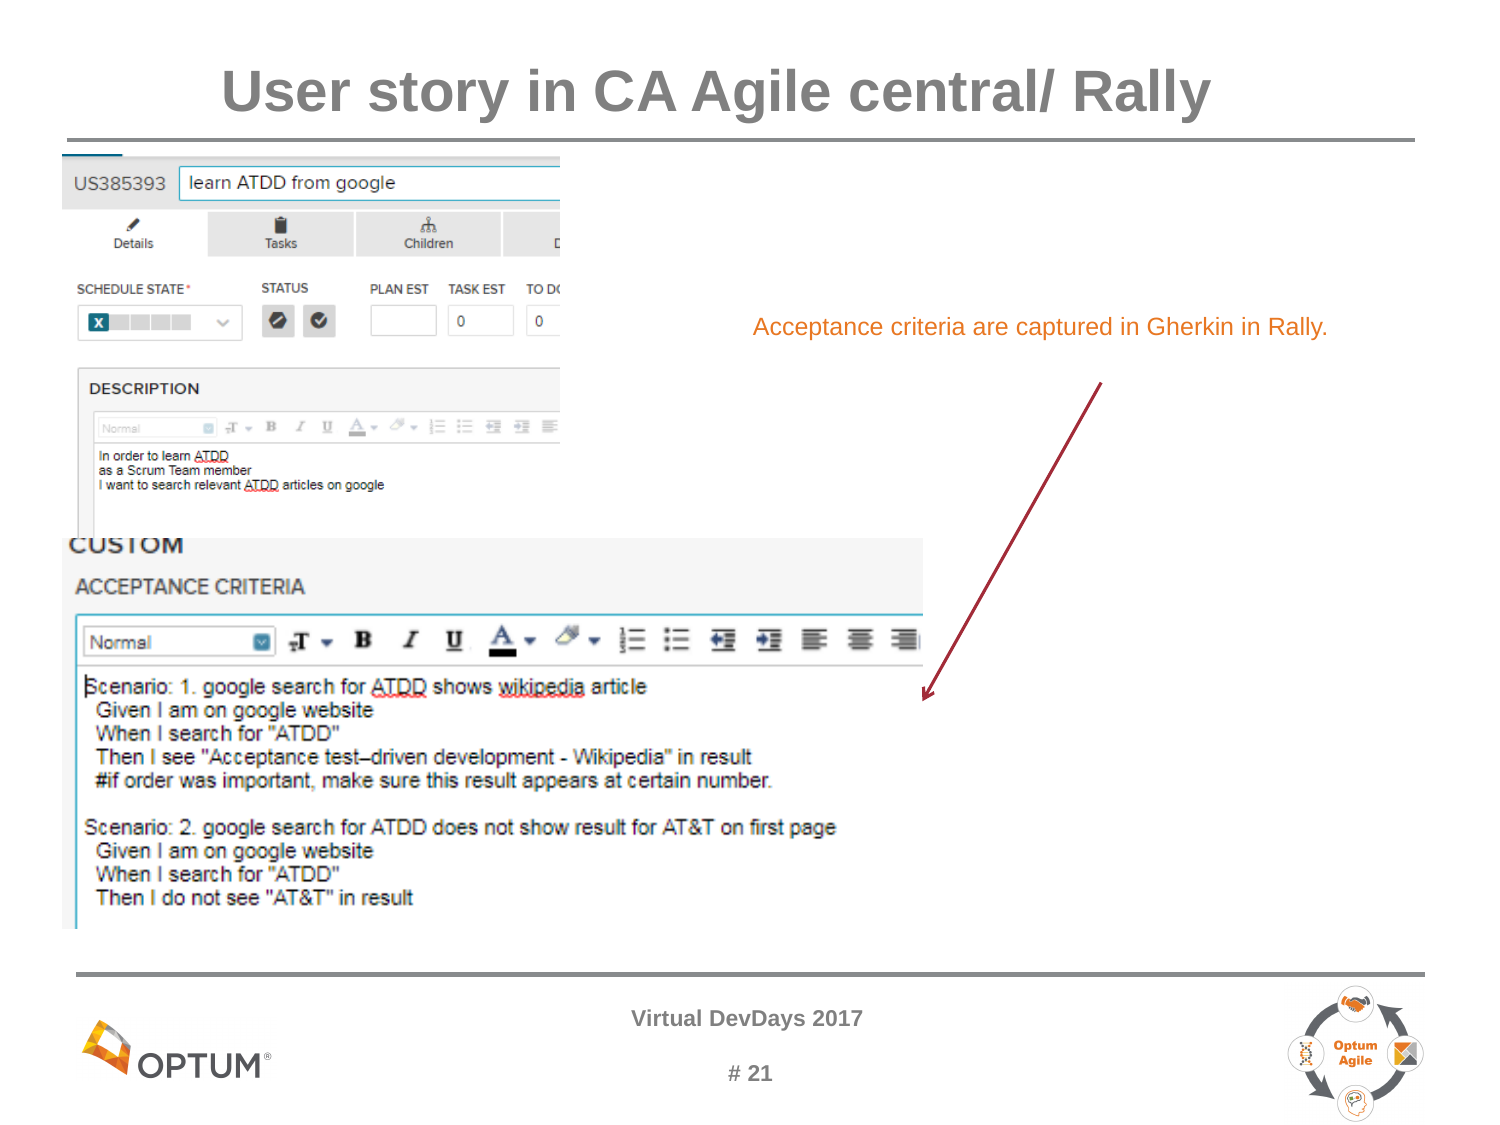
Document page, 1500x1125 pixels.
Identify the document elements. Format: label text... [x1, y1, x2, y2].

picture [76, 1017, 277, 1081]
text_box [921, 382, 1102, 702]
picture [61, 153, 923, 929]
text_box Acceptance criteria are captured in Gherkin in Rally. [753, 310, 1450, 383]
title User story in CA Agile central/ Rally [79, 53, 1355, 112]
picture [1284, 982, 1425, 1125]
